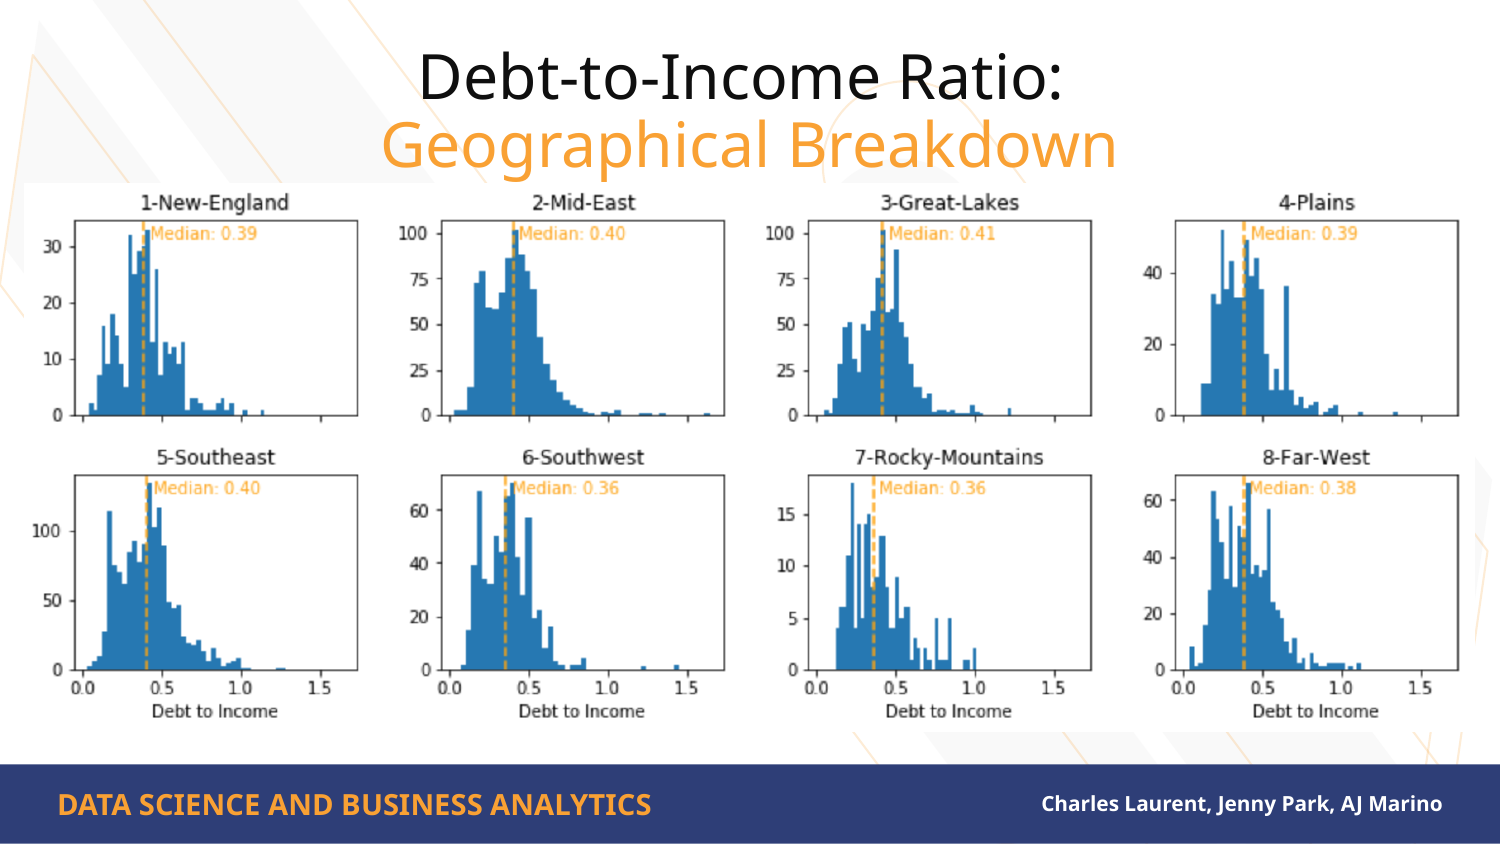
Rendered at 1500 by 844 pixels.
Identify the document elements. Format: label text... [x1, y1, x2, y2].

title Debt-to-Income Ratio: Geographical Breakdown [134, 69, 1366, 159]
picture [24, 182, 1476, 732]
